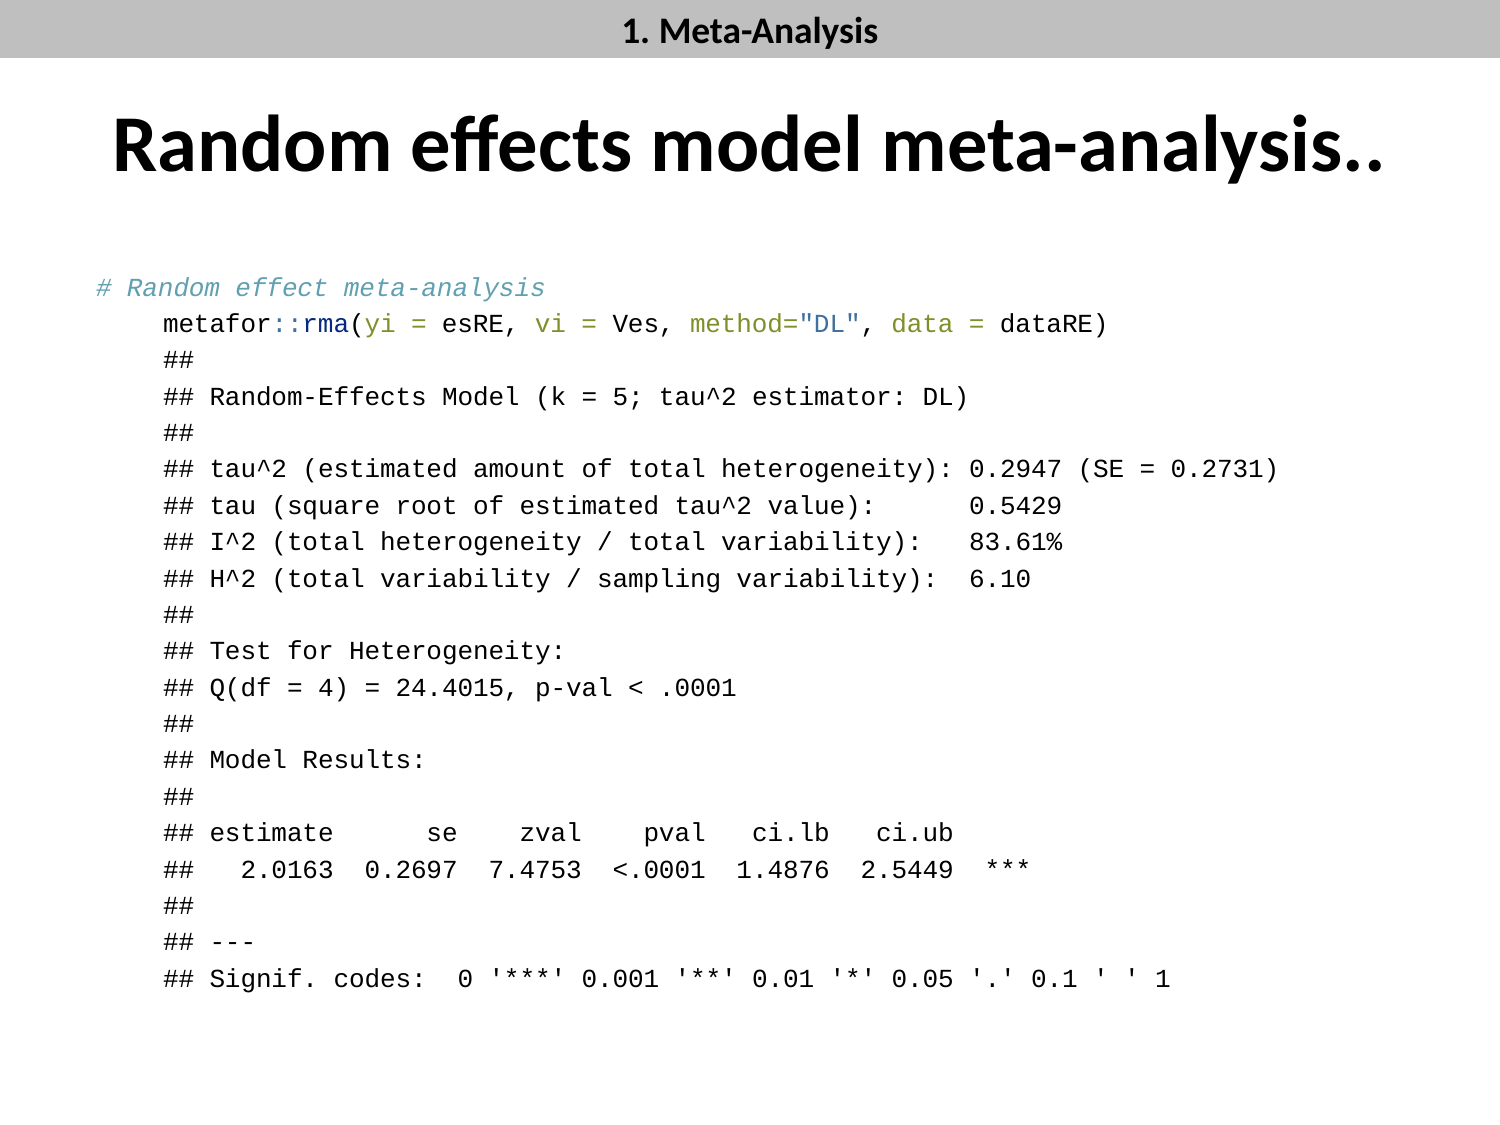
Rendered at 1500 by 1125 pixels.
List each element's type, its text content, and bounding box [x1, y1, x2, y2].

title Random effects model meta-analysis.. [75, 58, 1425, 233]
text_box 1. Meta-Analysis [0, 0, 1500, 58]
list # Random effect meta-analysis metafor::rma(yi = esRE, vi = Ves, method="DL", data = dataRE) ## ## Random-Effects Model (k = 5; tau^2 estimator: DL) ## ## tau^2 (estimated amount of total heterogeneity): 0.2947 (SE = 0.2731) ## tau (square root of estimated tau^2 value): 0.5429 ## I^2 (total heterogeneity / total variability): 83.61% ## H^2 (total variability / sampling variability): 6.10 ## ## Test for Heterogeneity: ## Q(df = 4) = 24.4015, p-val < .0001 ## ## Model Results: ## ## estimate se zval pval ci.lb ci.ub ​ ## 2.0163 0.2697 7.4753 <.0001 1.4876 2.5449 *** ## ## --- ## Signif. codes: 0 '***' 0.001 '**' 0.01 '*' 0.05 '.' 0.1 ' ' 1 [75, 262, 1425, 1005]
